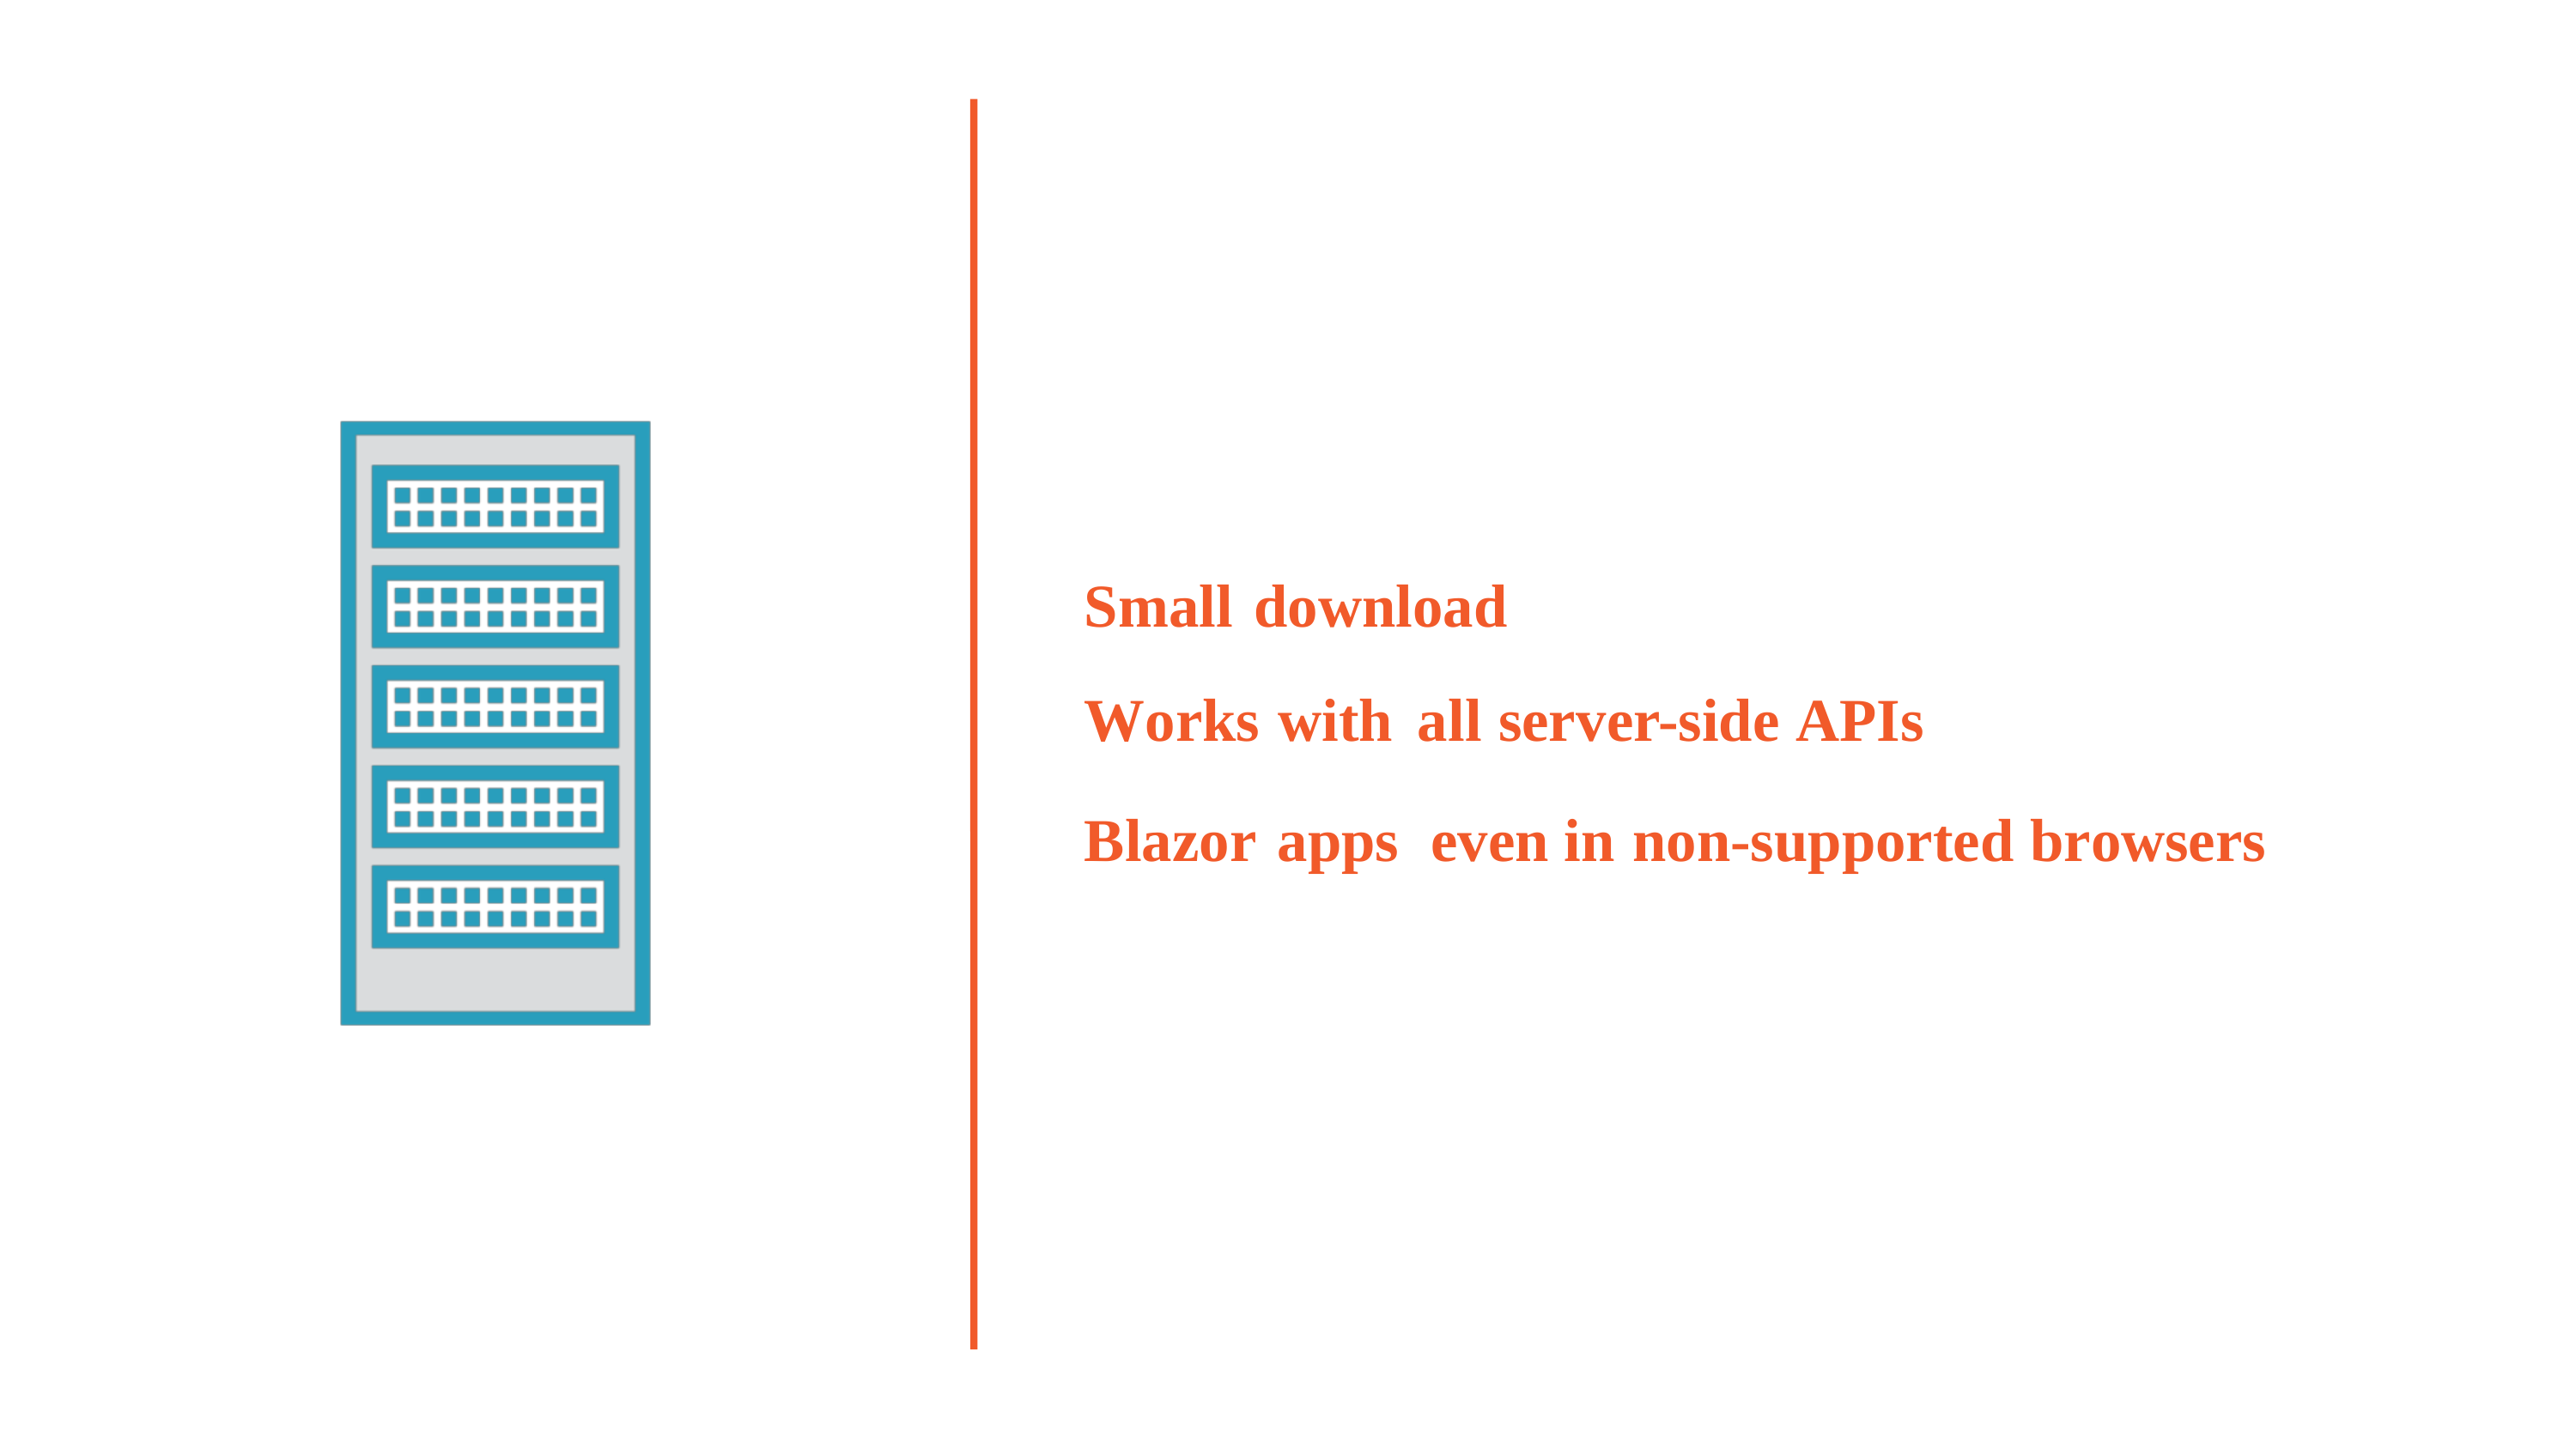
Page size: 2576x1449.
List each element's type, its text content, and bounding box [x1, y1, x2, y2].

text_box Small download Works with all server-side APIs Blazor apps even in non-supported browsers [1082, 576, 2381, 882]
text_box [332, 413, 660, 1035]
